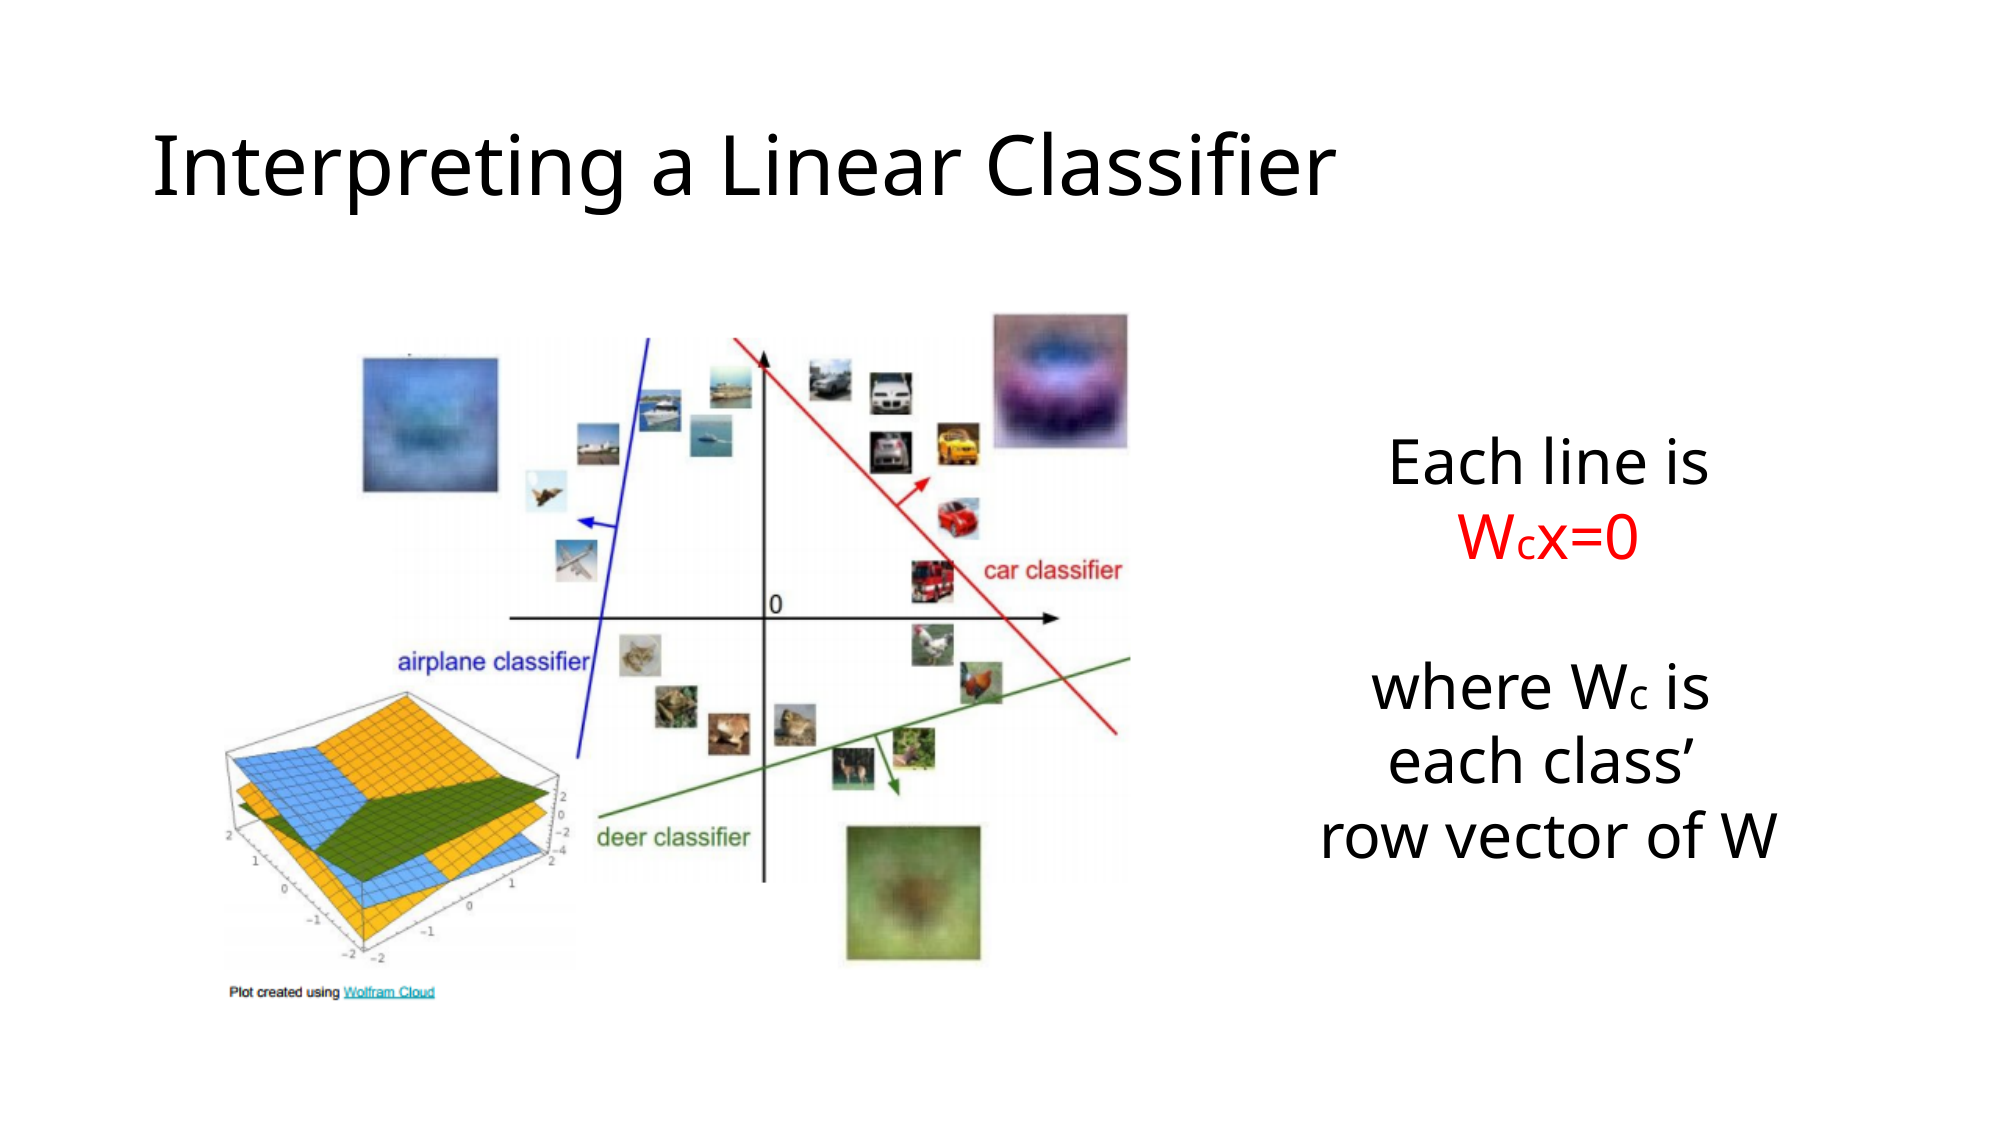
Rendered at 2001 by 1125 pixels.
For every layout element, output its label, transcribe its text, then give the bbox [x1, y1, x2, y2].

text_box Each line is Wcx=0 where Wc is each class’ row vector of W [1304, 414, 1794, 954]
picture [224, 307, 1176, 1005]
title Interpreting a Linear Classifier [137, 59, 1863, 278]
